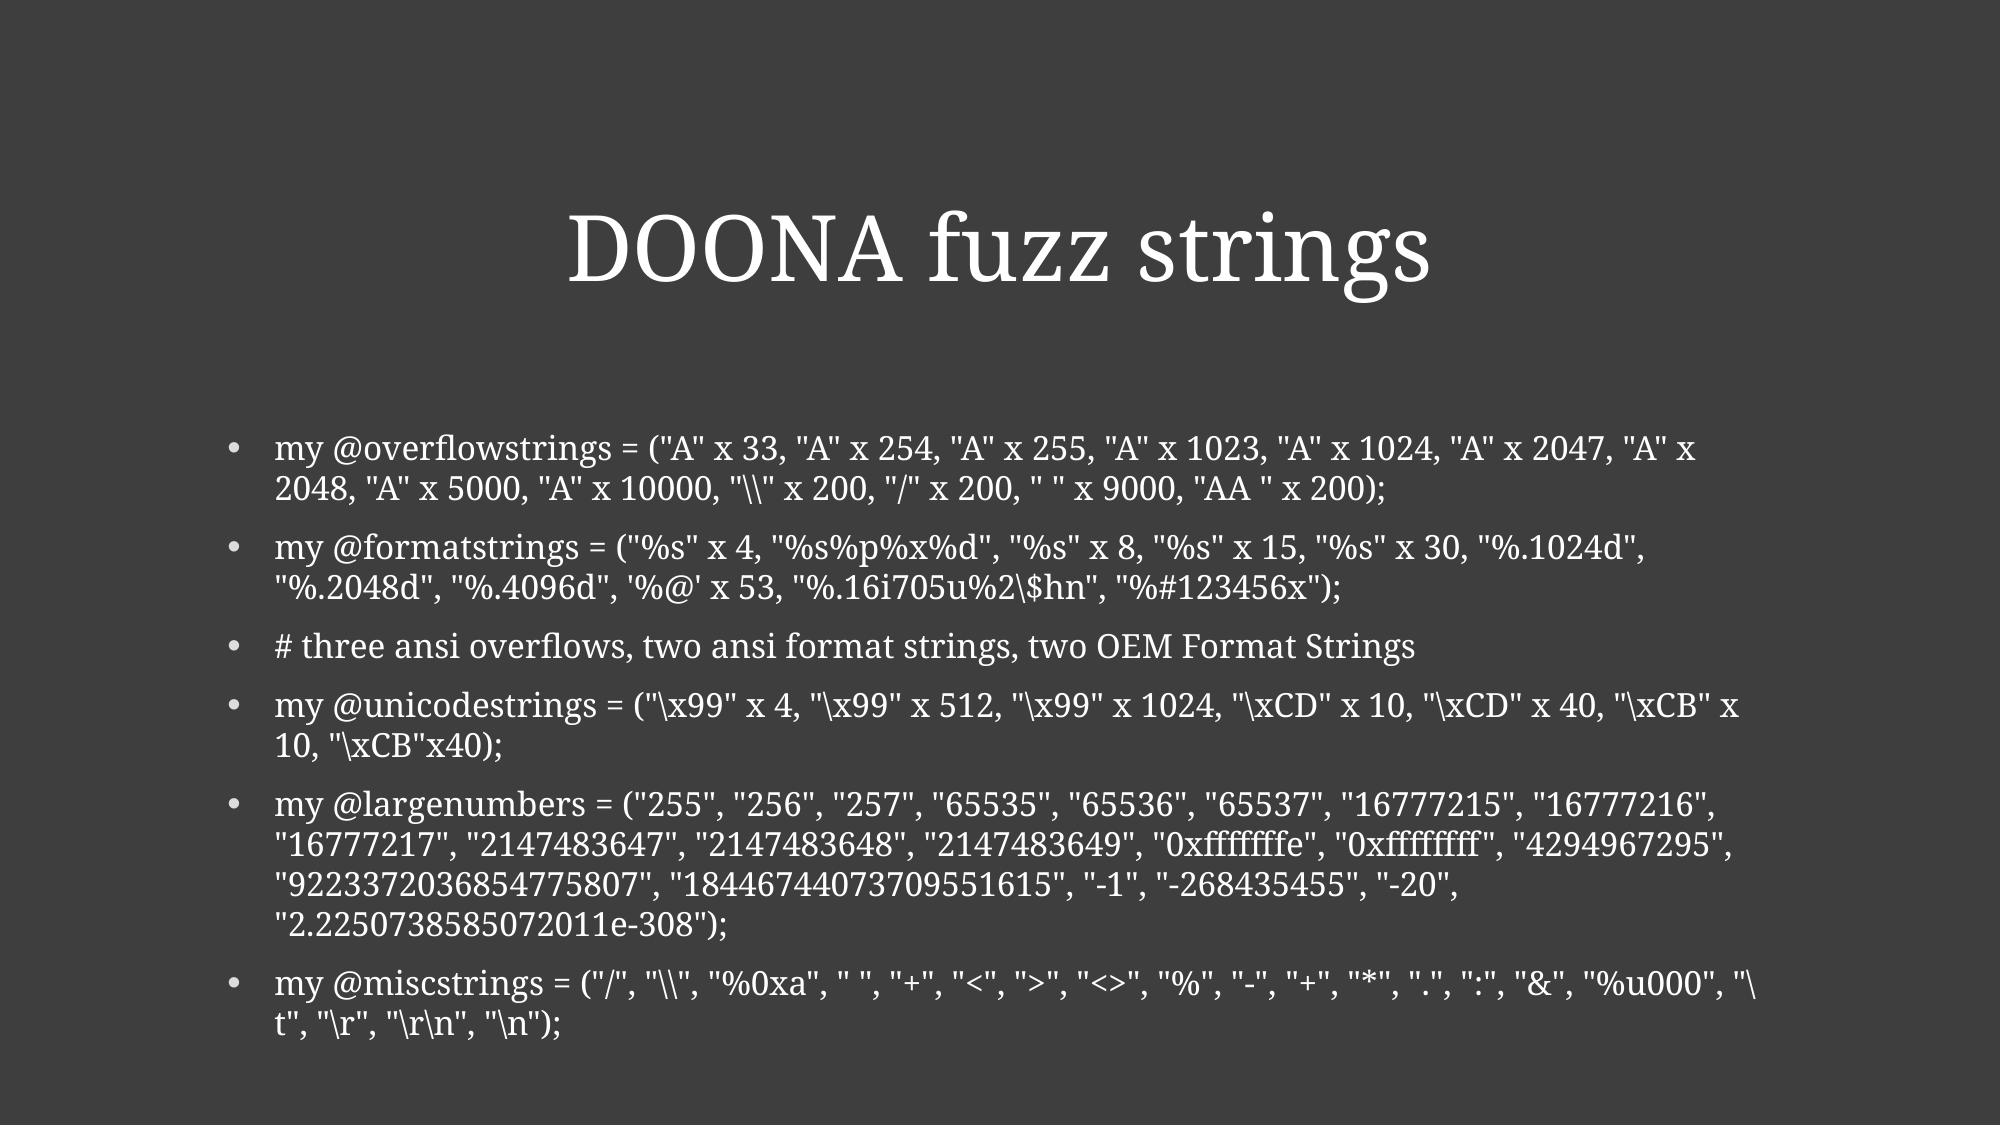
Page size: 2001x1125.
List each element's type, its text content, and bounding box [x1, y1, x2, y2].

list my @overflowstrings = ("A" x 33, "A" x 254, "A" x 255, "A" x 1023, "A" x 1024, "A" x 2047, "A" x 2048, "A" x 5000, "A" x 10000, "\\" x 200, "/" x 200, " " x 9000, "AA " x 200); my @formatstrings = ("%s" x 4, "%s%p%x%d", "%s" x 8, "%s" x 15, "%s" x 30, "%.1024d", "%.2048d", "%.4096d", '%@' x 53, "%.16i705u%2\$hn", "%#123456x"); # three ansi overflows, two ansi format strings, two OEM Format Strings my @unicodestrings = ("\x99" x 4, "\x99" x 512, "\x99" x 1024, "\xCD" x 10, "\xCD" x 40, "\xCB" x 10, "\xCB"x40); my @largenumbers = ("255", "256", "257", "65535", "65536", "65537", "16777215", "16777216", "16777217", "2147483647", "2147483648", "2147483649", "0xfffffffe", "0xffffffff", "4294967295", "9223372036854775807", "18446744073709551615", "-1", "-268435455", "-20", "2.2250738585072011e-308"); my @miscstrings = ("/", "\\", "%0xa", " ", "+", "<", ">", "<>", "%", "-", "+", "*", ".", ":", "&", "%u000", "\t", "\r", "\r\n", "\n"); [212, 419, 1788, 964]
title DOONA fuzz strings [212, 138, 1788, 353]
